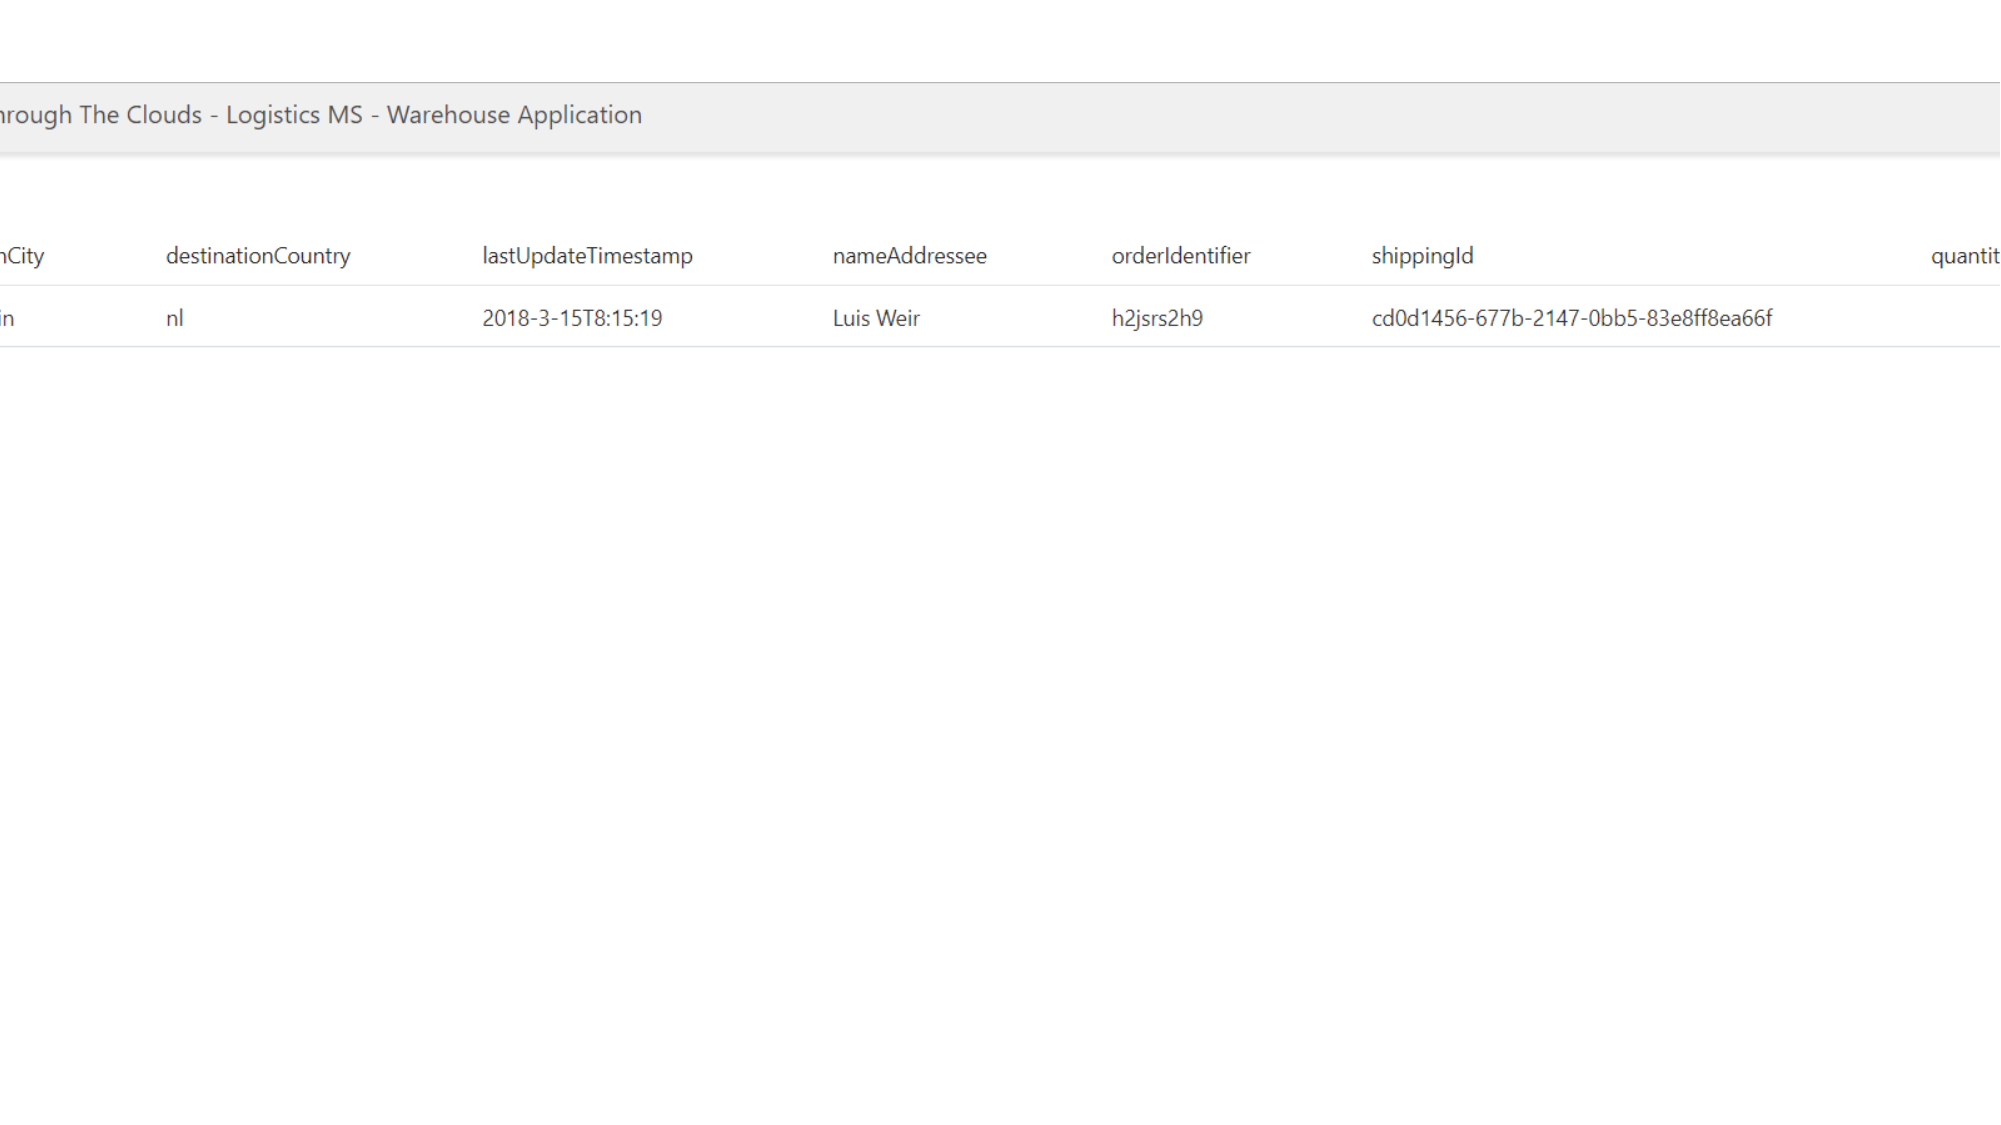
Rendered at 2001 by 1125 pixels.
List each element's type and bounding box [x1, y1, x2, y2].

list [0, 82, 2000, 1125]
